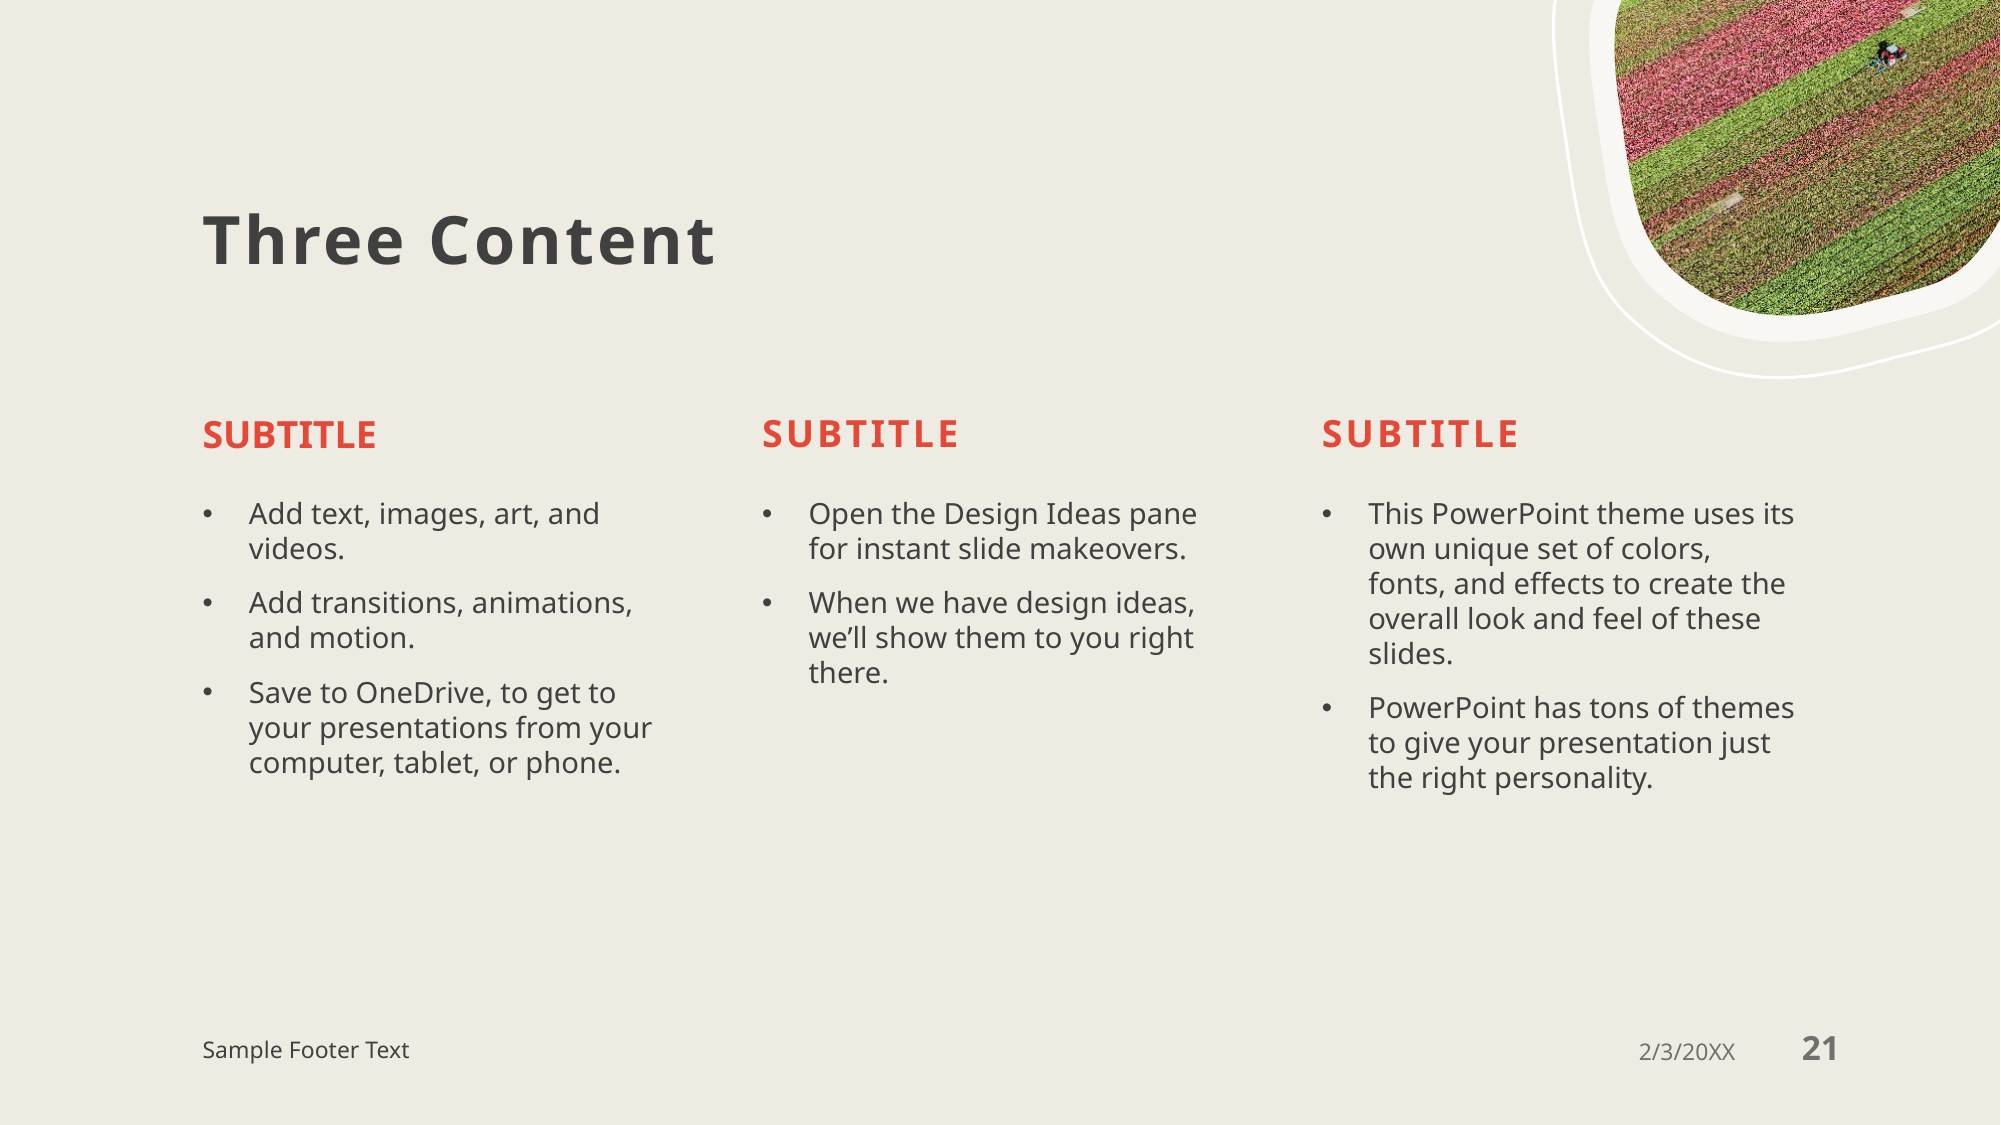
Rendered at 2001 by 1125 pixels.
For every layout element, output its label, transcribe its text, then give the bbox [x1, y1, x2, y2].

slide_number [1287, 1012, 1754, 1088]
list Add text, images, art, and videos. Add transitions, animations, and motion. Save to OneDrive, to get to your presentations from your computer, tablet, or phone. [184, 477, 695, 934]
list Open the Design Ideas pane for instant slide makeovers. When we have design ideas, we’ll show them to you right there. [744, 477, 1255, 934]
list Subtitle [1303, 336, 1814, 472]
picture [1614, 0, 2000, 316]
footer Sample Footer Text [184, 1012, 1115, 1088]
slide_number 21 [1757, 1012, 1885, 1088]
title Three Content [184, 72, 1614, 294]
list Subtitle [184, 336, 695, 472]
list This PowerPoint theme uses its own unique set of colors, fonts, and effects to create the overall look and feel of these slides. PowerPoint has tons of themes to give your presentation just the right personality. [1303, 477, 1814, 934]
list Subtitle [744, 336, 1255, 472]
